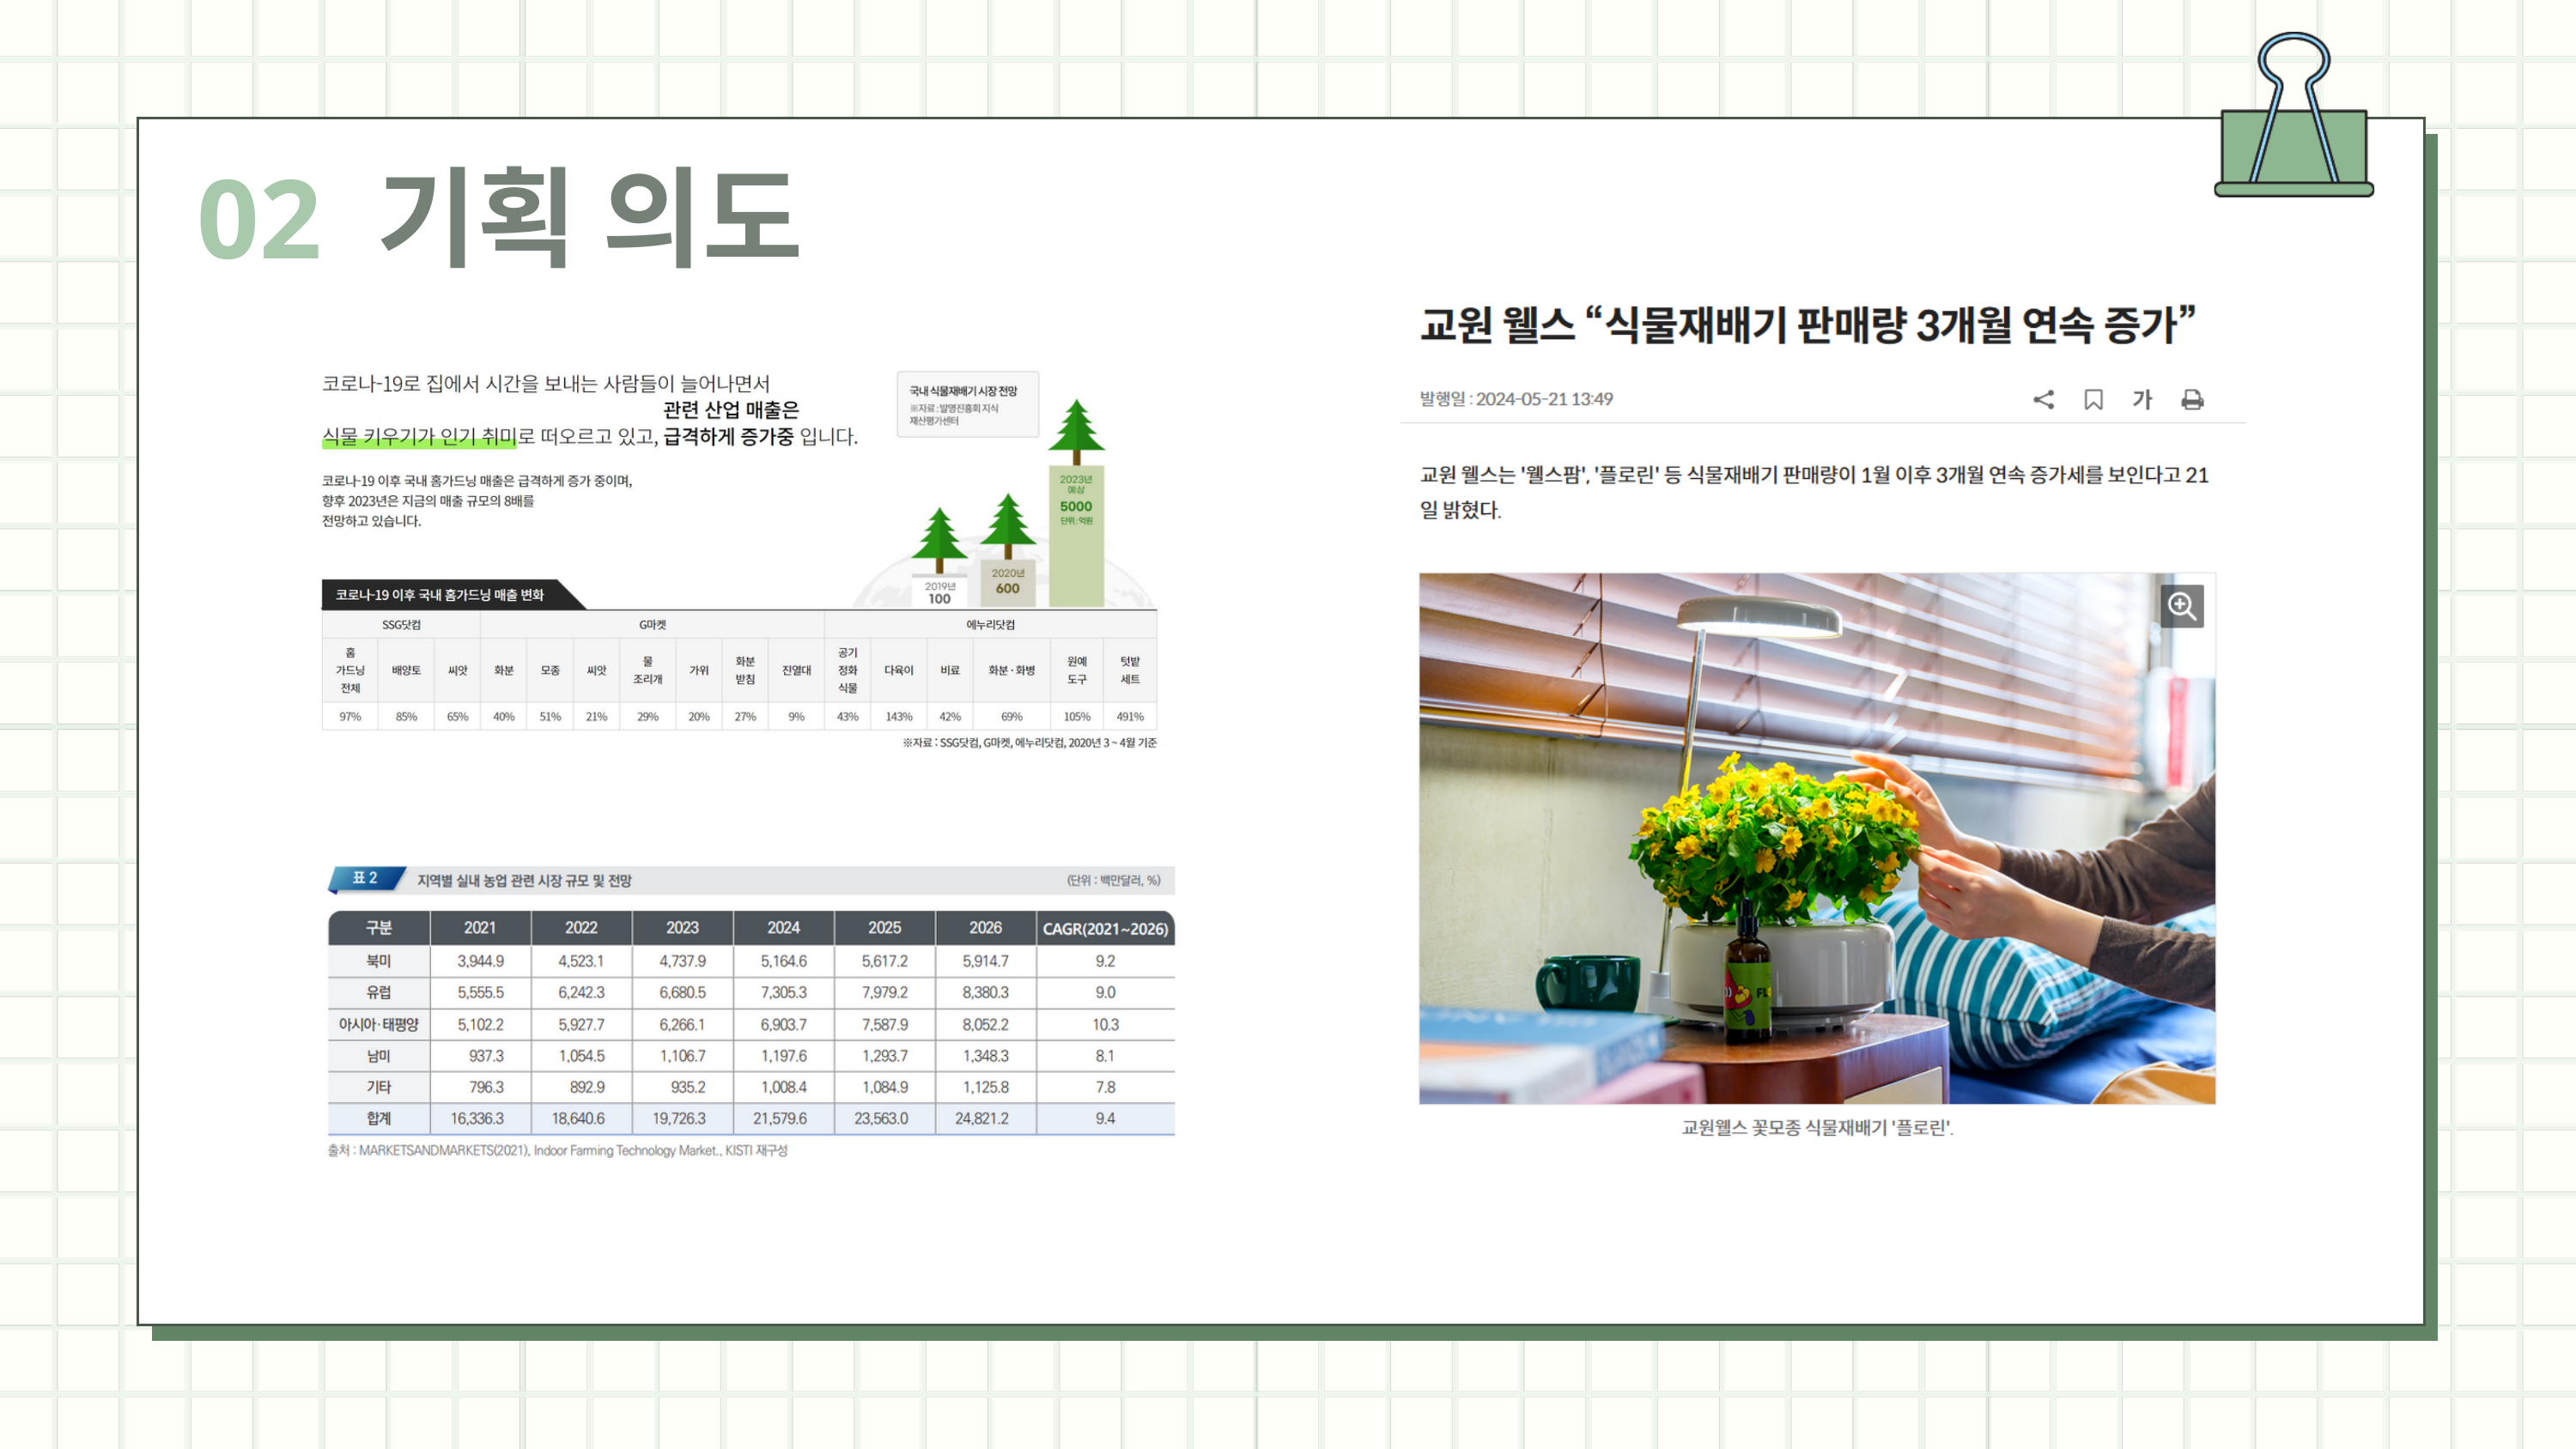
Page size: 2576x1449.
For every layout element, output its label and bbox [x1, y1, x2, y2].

text_box [0, 0, 2576, 1449]
text_box [137, 118, 2439, 1341]
